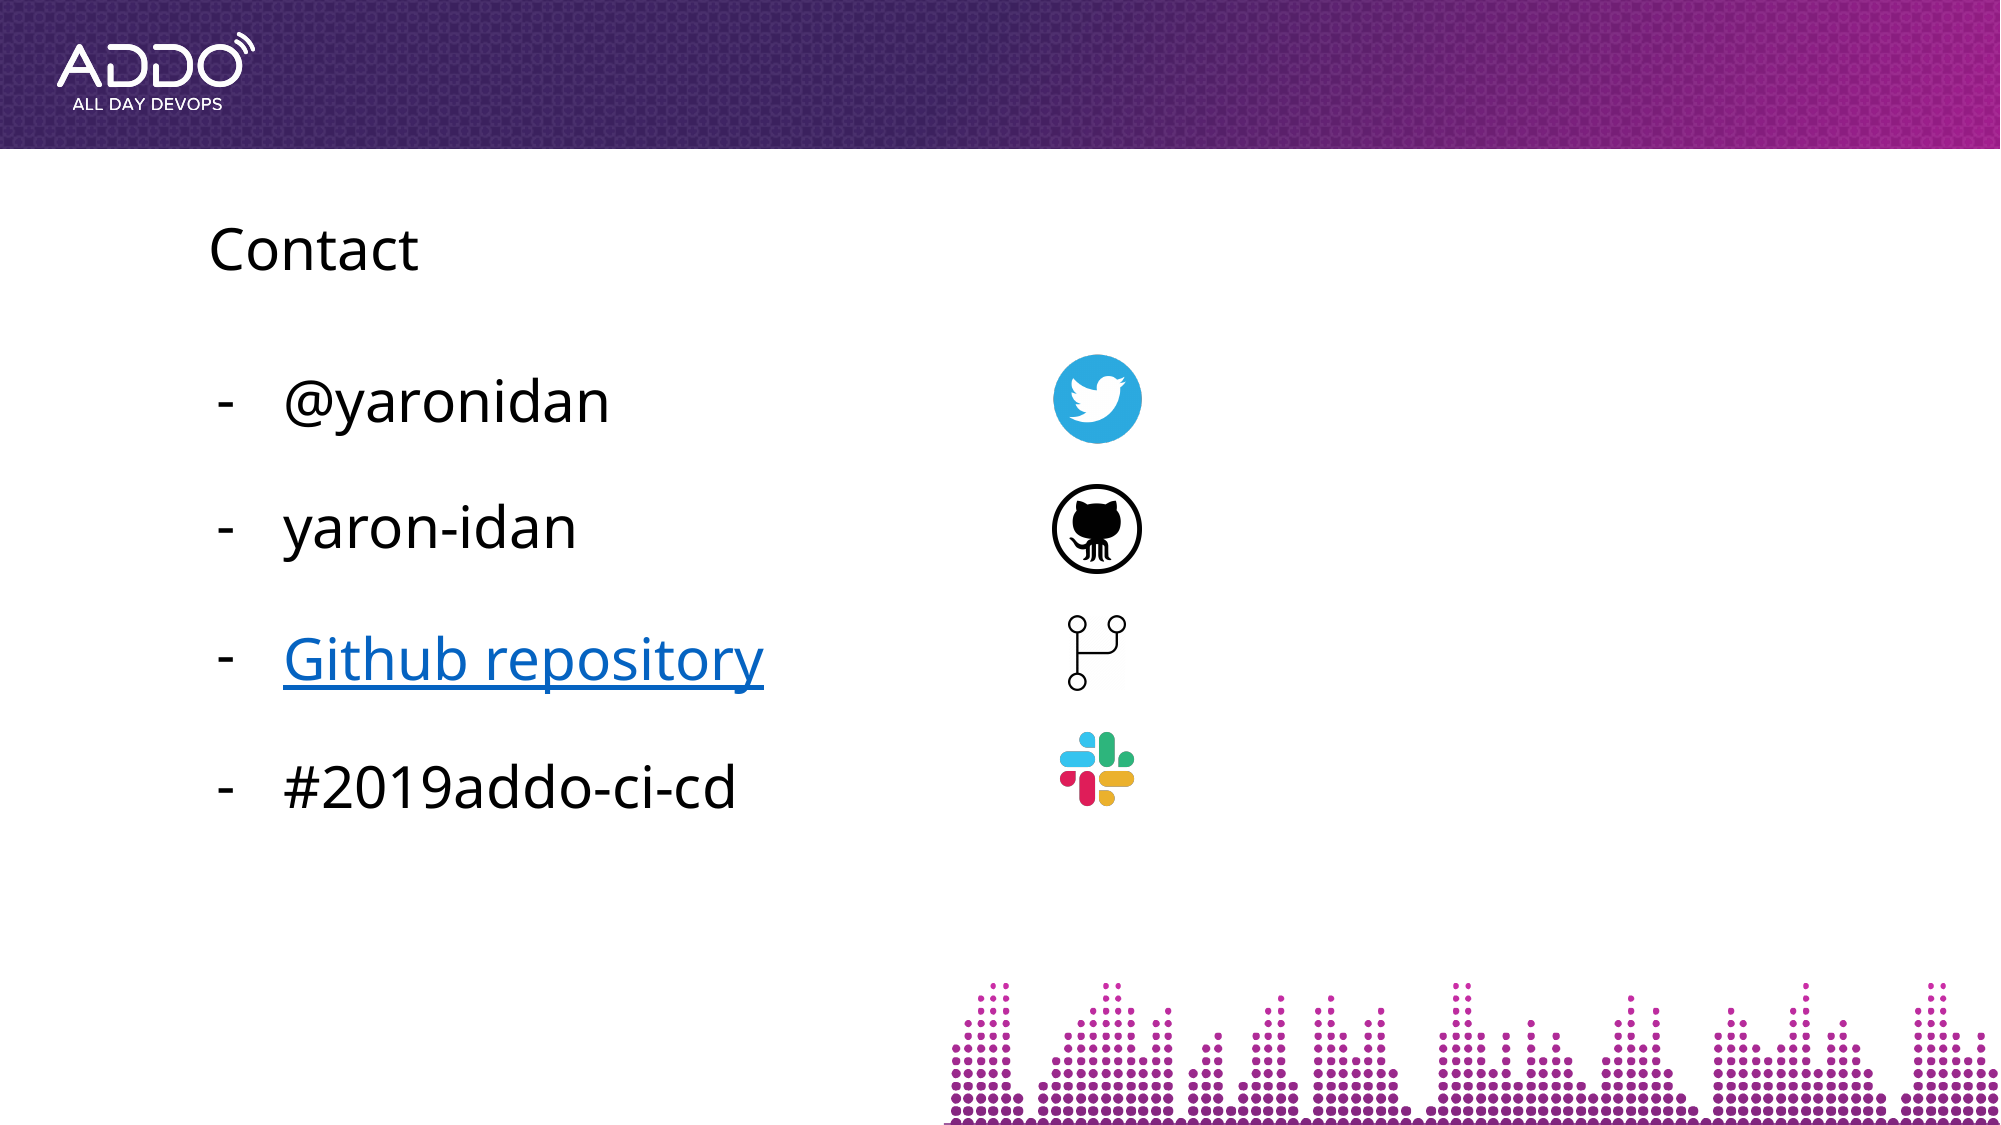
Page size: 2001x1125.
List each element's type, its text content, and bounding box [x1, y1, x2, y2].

picture [1068, 615, 1126, 692]
picture [954, 331, 1240, 467]
title Contact [193, 212, 1726, 288]
picture [57, 32, 255, 110]
picture [1051, 483, 1142, 575]
list @yaronidan yaron-idan Github repository #2019addo-ci-cd [193, 294, 1551, 931]
picture [943, 983, 2000, 1125]
picture [1059, 731, 1135, 807]
